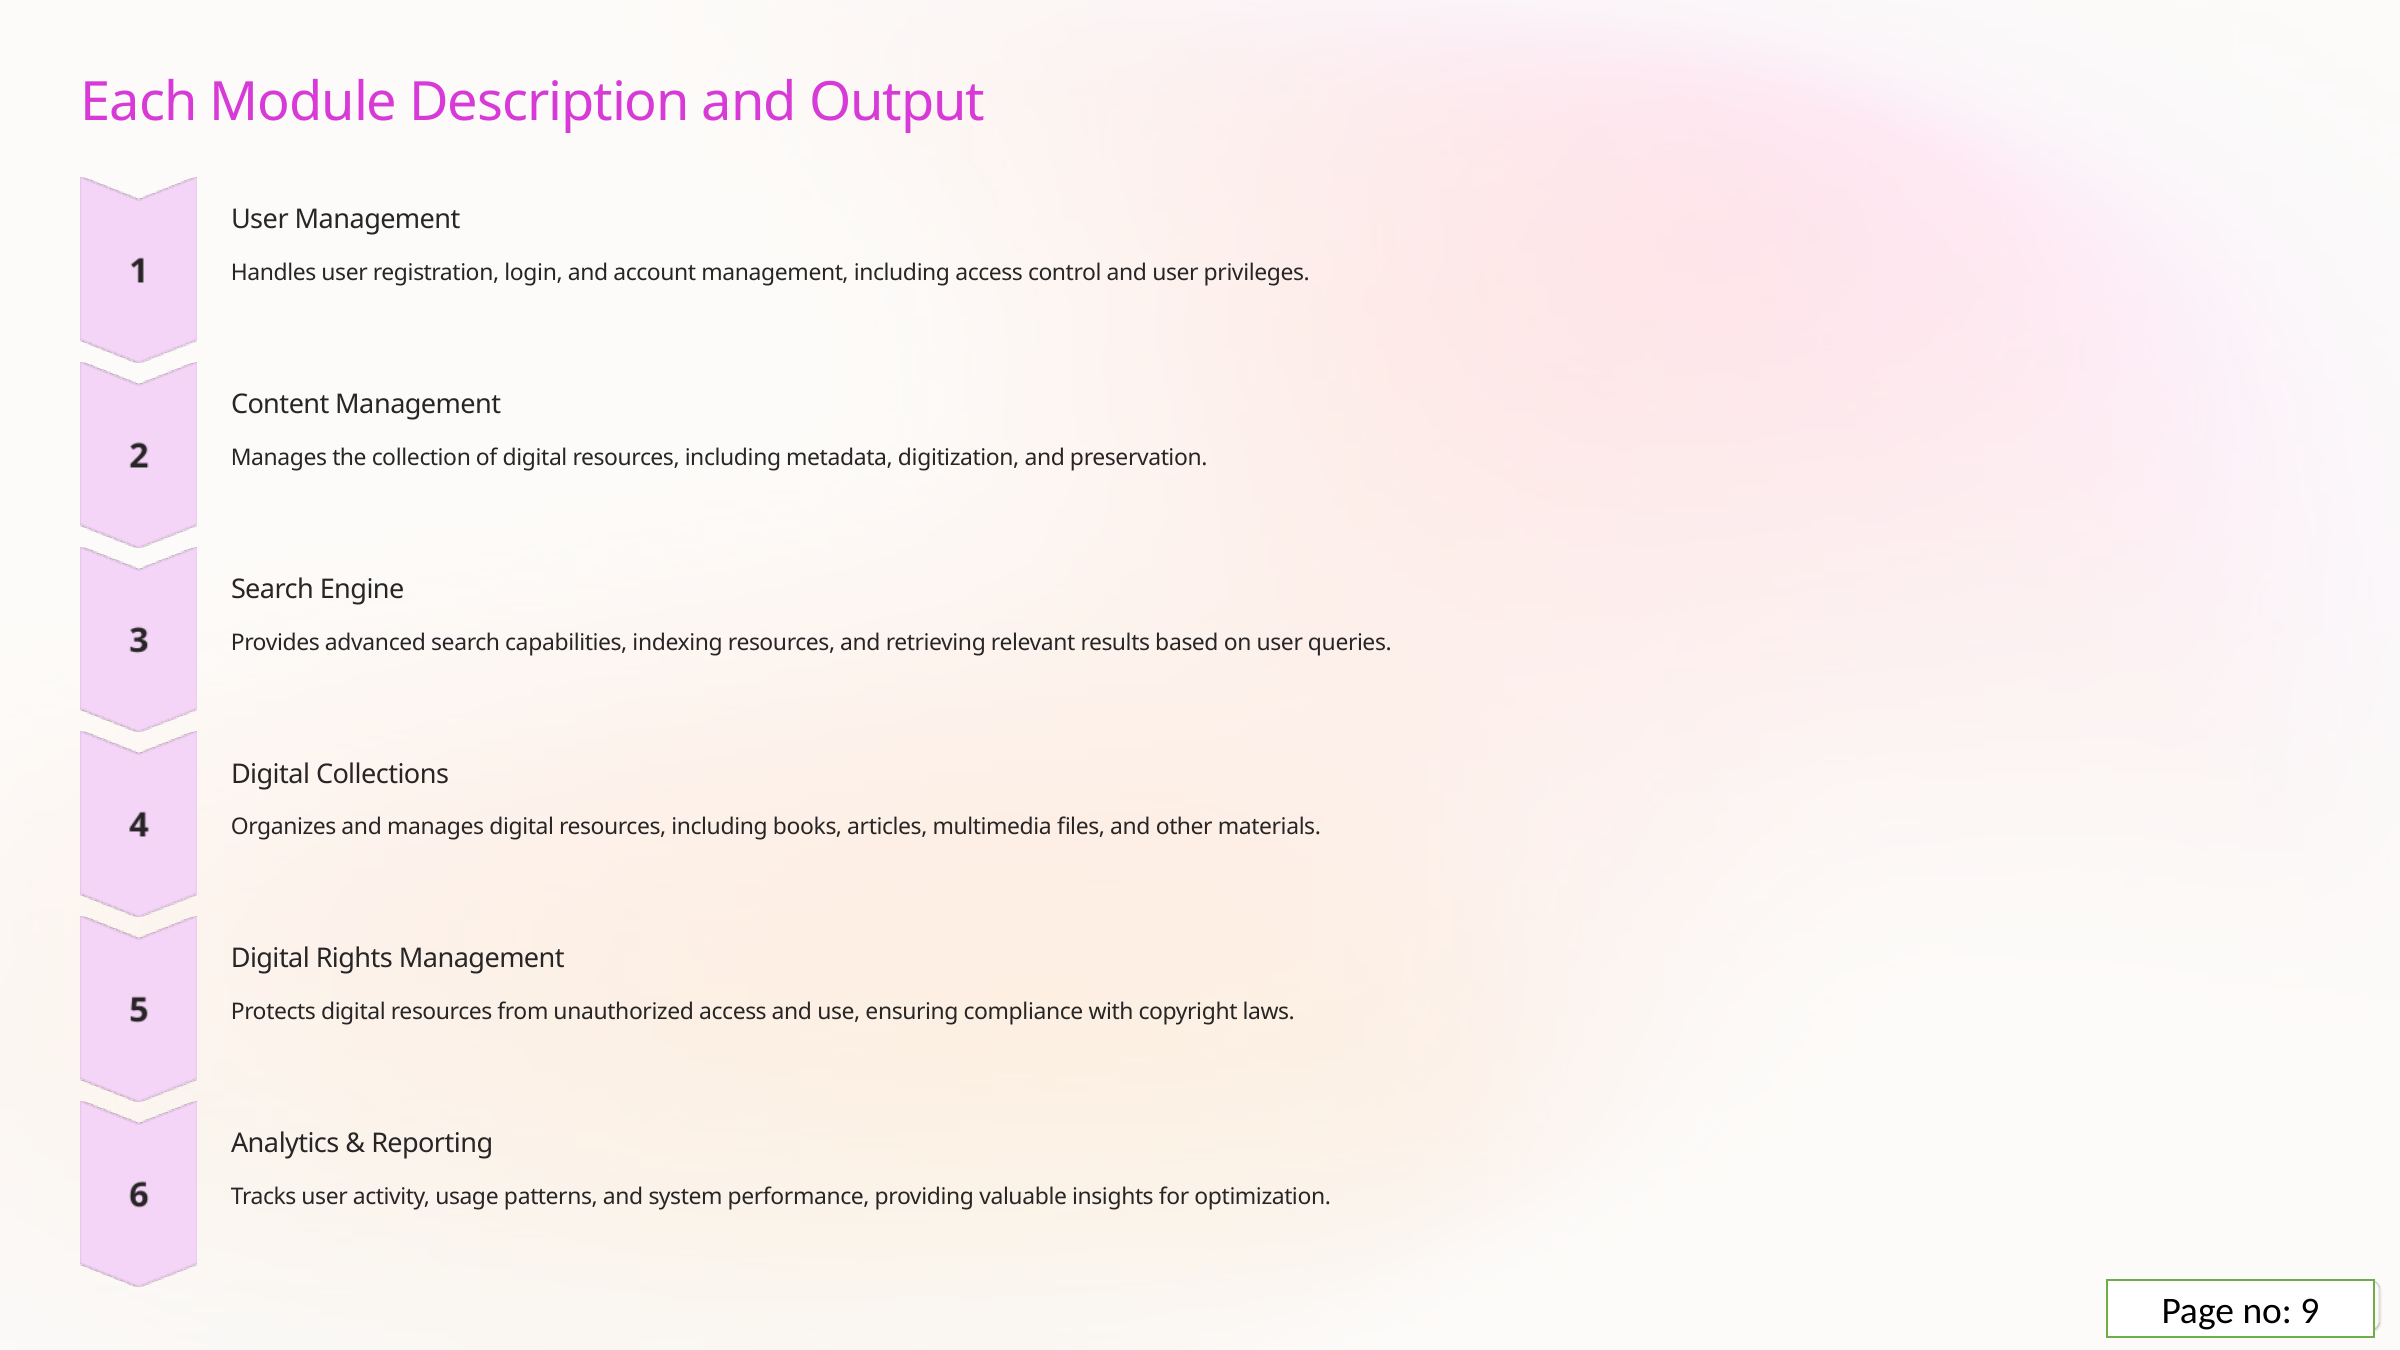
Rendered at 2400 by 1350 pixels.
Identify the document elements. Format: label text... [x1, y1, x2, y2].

text_box Digital Rights Management [230, 939, 551, 974]
text_box Tracks user activity, usage patterns, and system performance, providing valuable insights for optimization. [230, 1172, 2320, 1210]
text_box Search Engine [230, 570, 503, 605]
picture [2106, 1271, 2389, 1339]
text_box Protects digital resources from unauthorized access and use, ensuring compliance with copyright laws. [230, 987, 2320, 1025]
text_box Content Management [230, 385, 503, 420]
text_box User Management [230, 200, 503, 235]
text_box Manages the collection of digital resources, including metadata, digitization, and preservation. [230, 433, 2320, 471]
text_box Analytics & Reporting [230, 1124, 503, 1159]
picture [80, 177, 197, 1287]
text_box Handles user registration, login, and account management, including access control and user privileges. [230, 248, 2320, 286]
text_box Digital Collections [230, 755, 503, 790]
text_box Organizes and manages digital resources, including books, articles, multimedia files, and other materials. [230, 802, 2320, 840]
text_box Provides advanced search capabilities, indexing resources, and retrieving relevant results based on user queries. [230, 618, 2320, 655]
text_box Page no: 9 [2106, 1279, 2375, 1338]
text_box Each Module Description and Output [80, 63, 953, 132]
